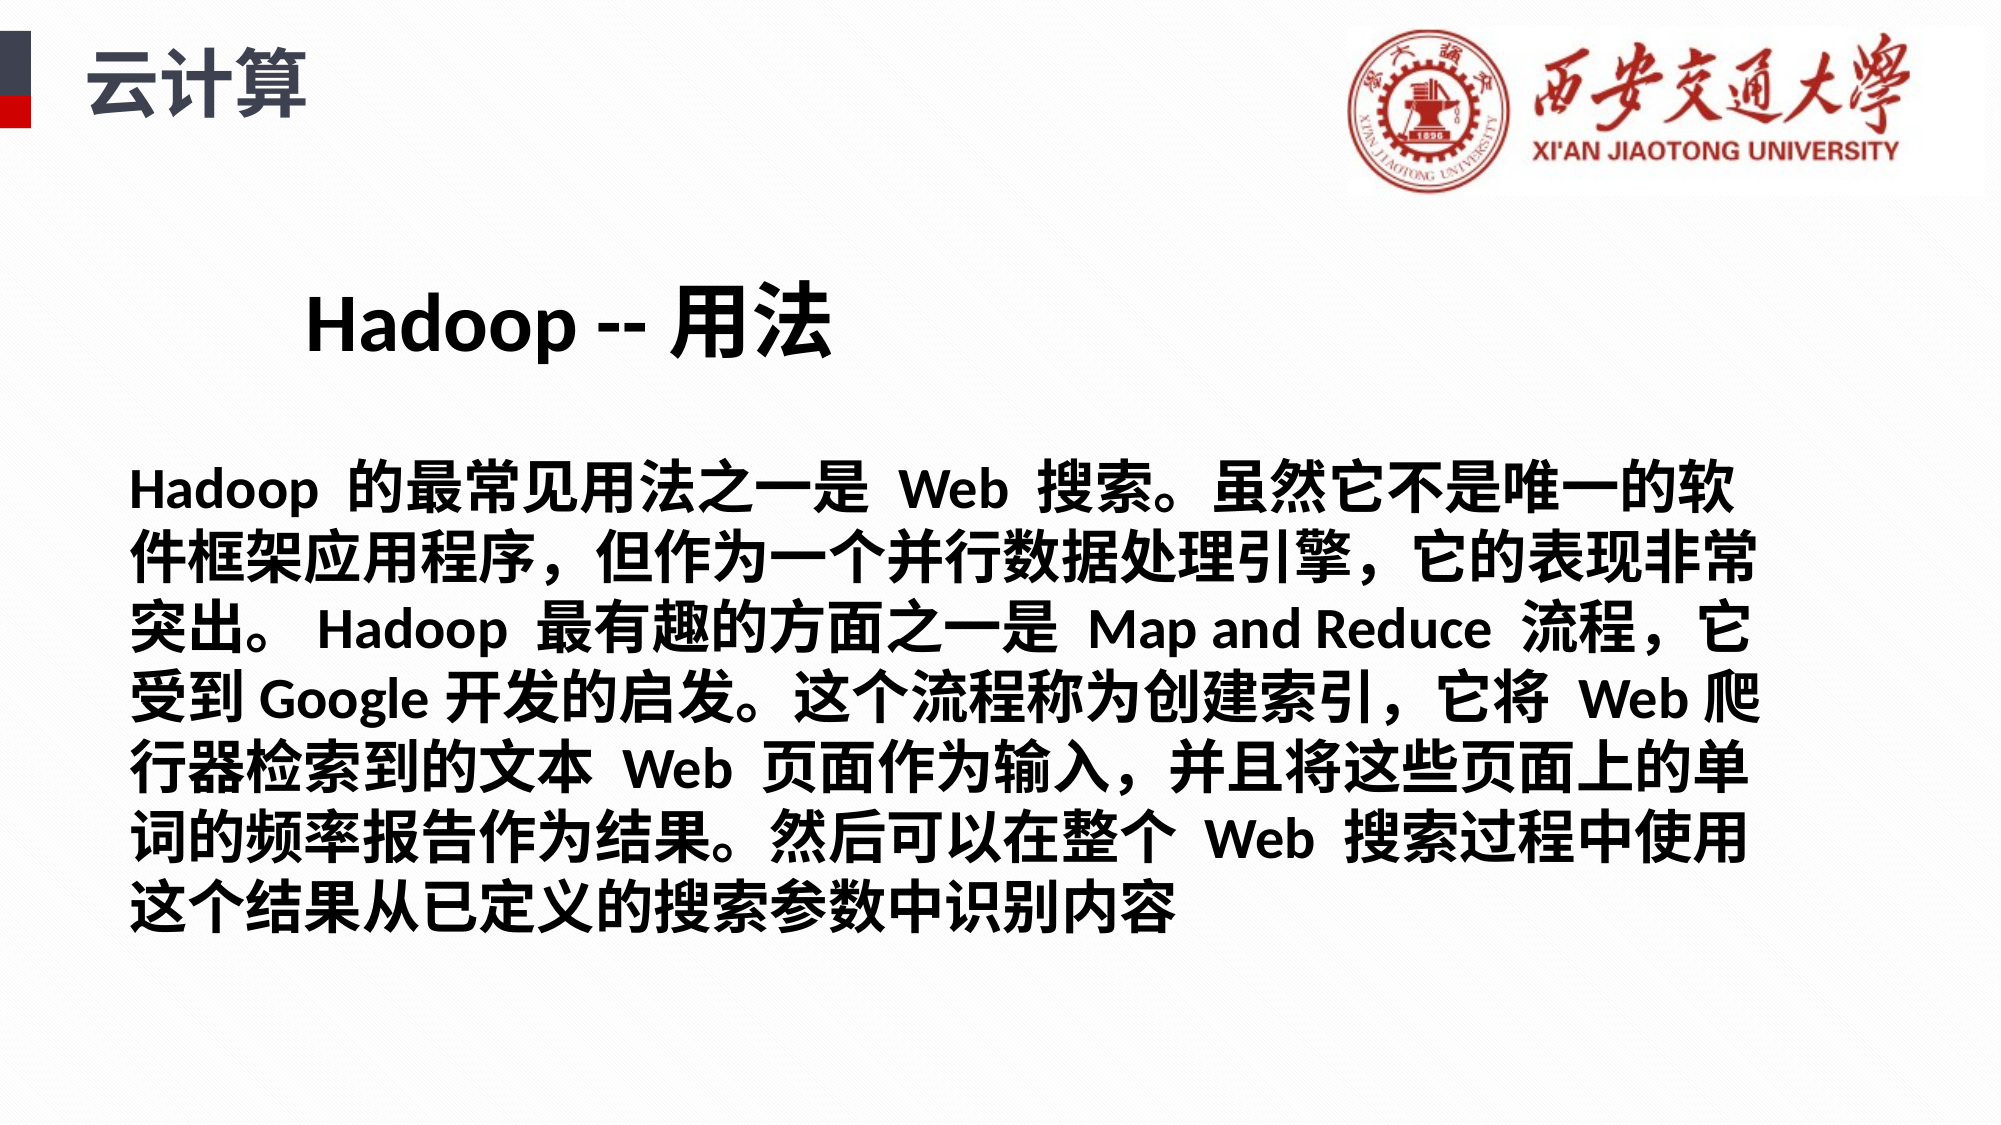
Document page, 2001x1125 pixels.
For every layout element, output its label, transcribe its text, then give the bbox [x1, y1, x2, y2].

text_box Hadoop --用法 [291, 260, 1849, 376]
picture [1347, 27, 1985, 196]
text_box Hadoop 的最常见用法之一是 Web 搜索。虽然它不是唯一的软件框架应用程序，但作为一个并行数据处理引擎，它的表现非常突出。Hadoop 最有趣的方面之一是 Map and Reduce 流程，它受到Google开发的启发。这个流程称为创建索引，它将 Web爬行器检索到的文本 Web 页面作为输入，并且将这些页面上的单词的频率报告作为结果。然后可以在整个 Web 搜索过程中使用这个结果从已定义的搜索参数中识别内容 [114, 442, 1789, 948]
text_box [0, 30, 31, 129]
text_box 云计算 [69, 29, 325, 134]
